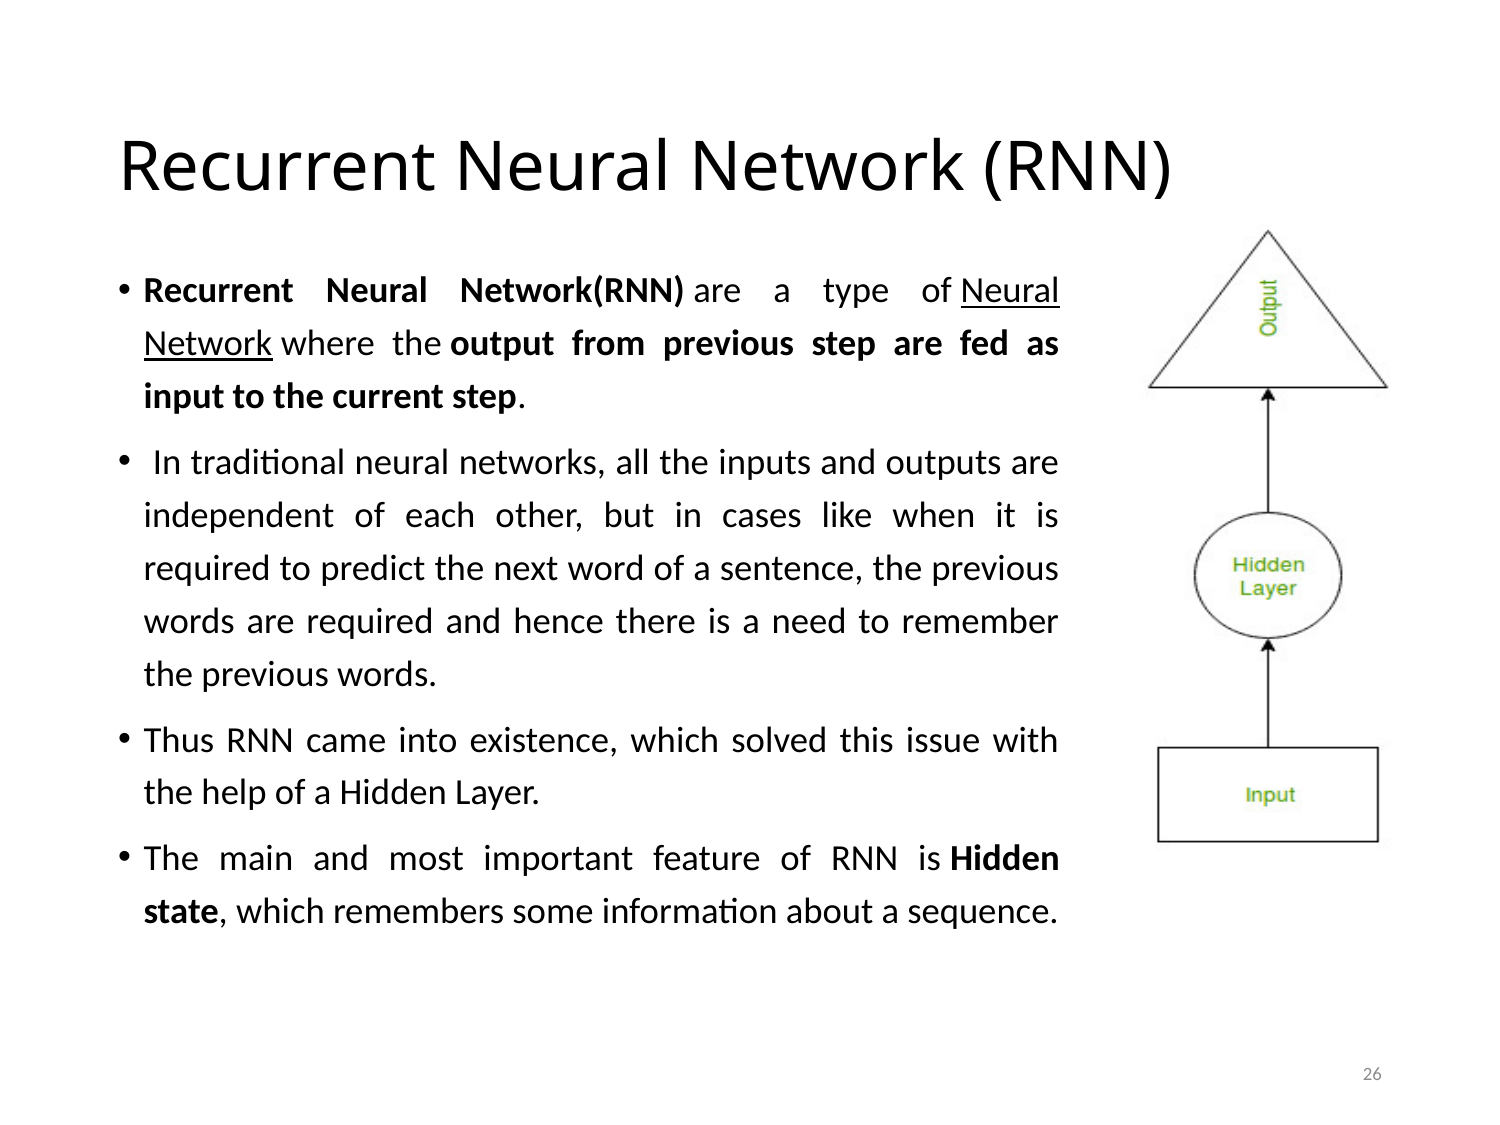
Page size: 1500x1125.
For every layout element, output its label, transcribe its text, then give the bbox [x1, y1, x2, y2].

slide_number 26 [1059, 1042, 1397, 1103]
title Recurrent Neural Network (RNN) [103, 59, 1397, 278]
list Recurrent Neural Network(RNN) are a type of Neural Network where the output from previous step are fed as input to the current step. In traditional neural networks, all the inputs and outputs are independent of each other, but in cases like when it is required to predict the next word of a sentence, the previous words are required and hence there is a need to remember the previous words. Thus RNN came into existence, which solved this issue with the help of a Hidden Layer. The main and most important feature of RNN is Hidden state, which remembers some information about a sequence. [103, 249, 1075, 964]
picture [1112, 199, 1425, 874]
